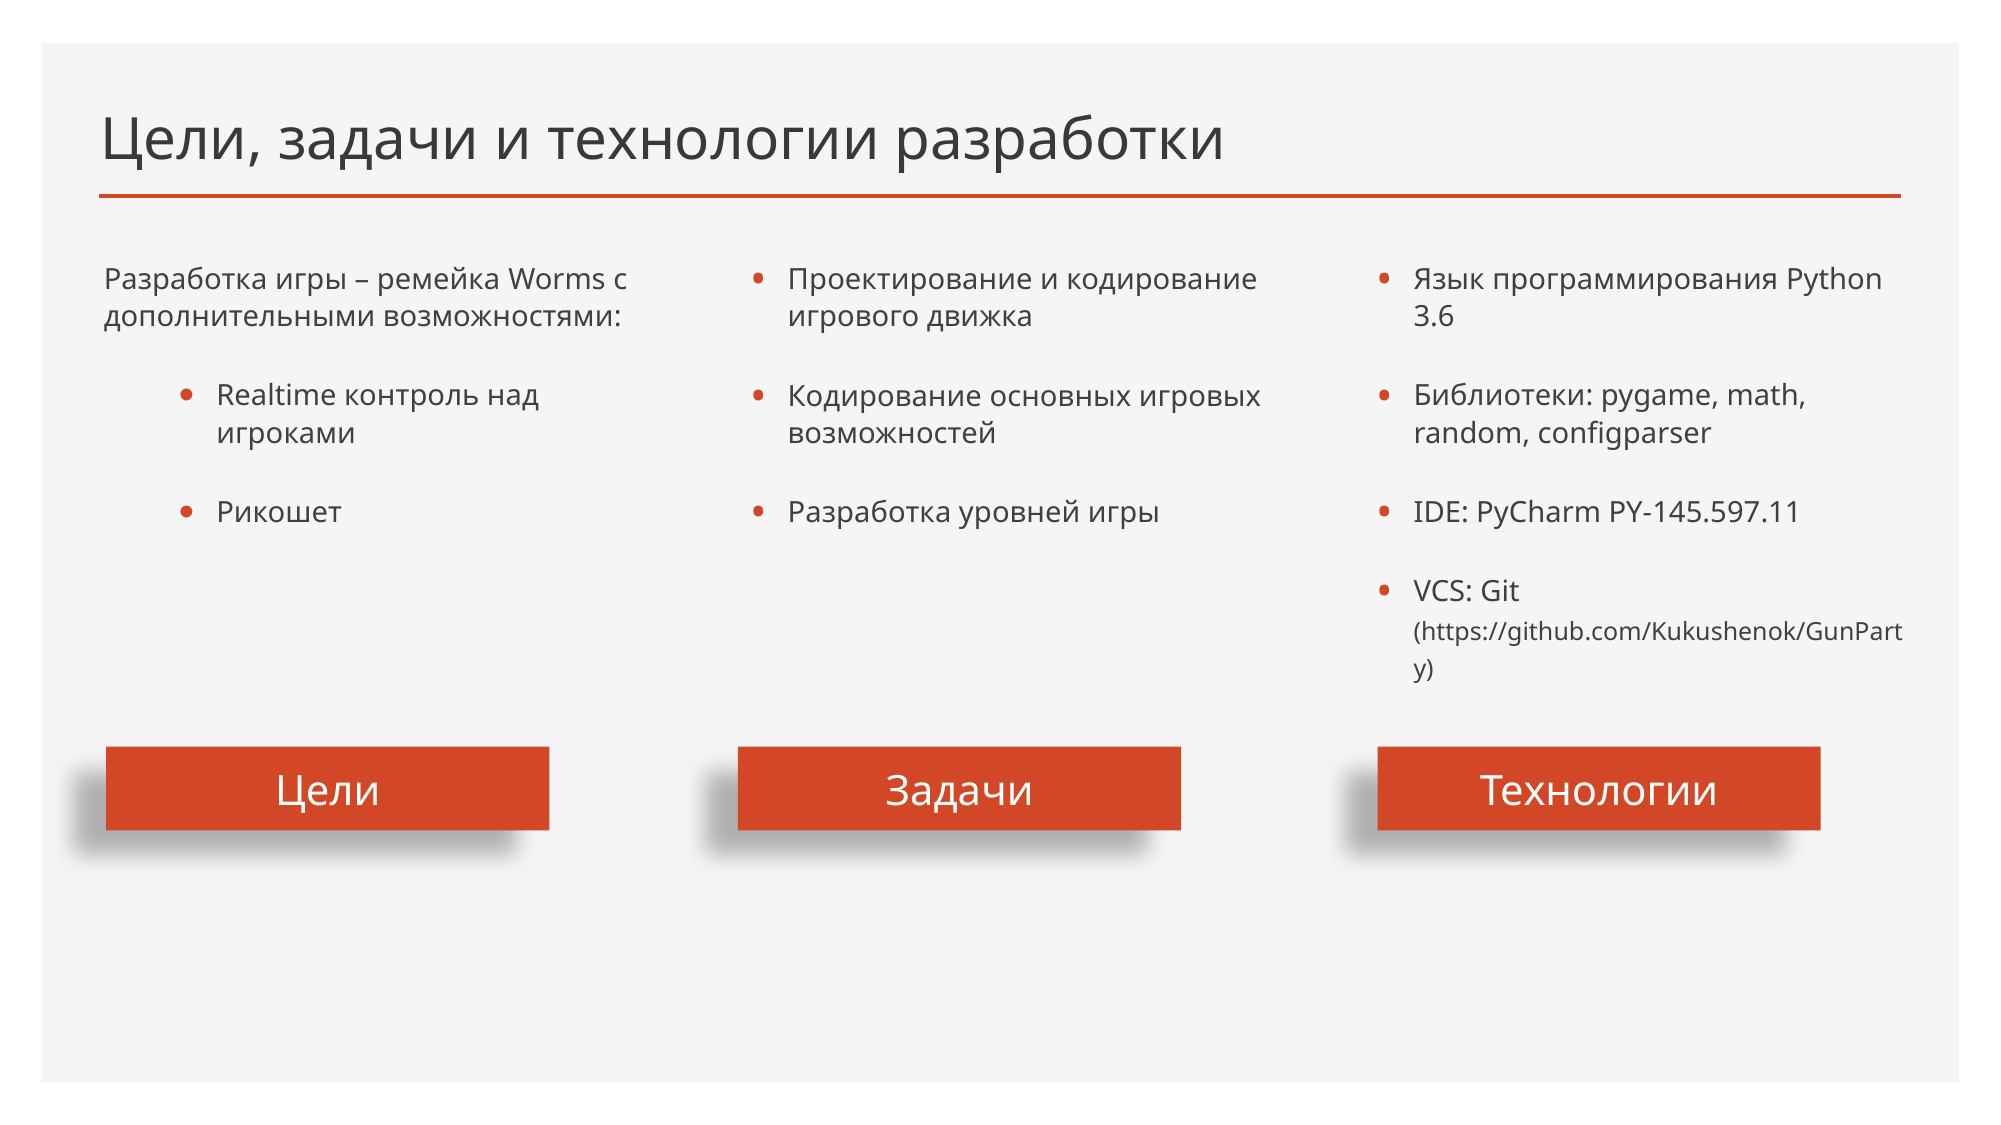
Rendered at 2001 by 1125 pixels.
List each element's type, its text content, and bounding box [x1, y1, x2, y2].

text_box Цели [105, 745, 550, 831]
text_box Технологии [1376, 745, 1822, 831]
text_box Язык программирования Python 3.6 Библиотеки: pygame, math, random, configparser IDE: PyCharm PY-145.597.11 VCS: Git (https://github.com/Kukushenok/GunParty) [1361, 250, 1924, 886]
text_box Разработка игры – ремейка Worms с дополнительными возможностями: Realtime контроль над игроками Рикошет [88, 250, 675, 886]
text_box Проектирование и кодирование игрового движка Кодирование основных игровых возможностей Разработка уровней игры [735, 250, 1298, 886]
text_box Задачи [737, 745, 1182, 831]
title Цели, задачи и технологии разработки [85, 73, 1901, 179]
